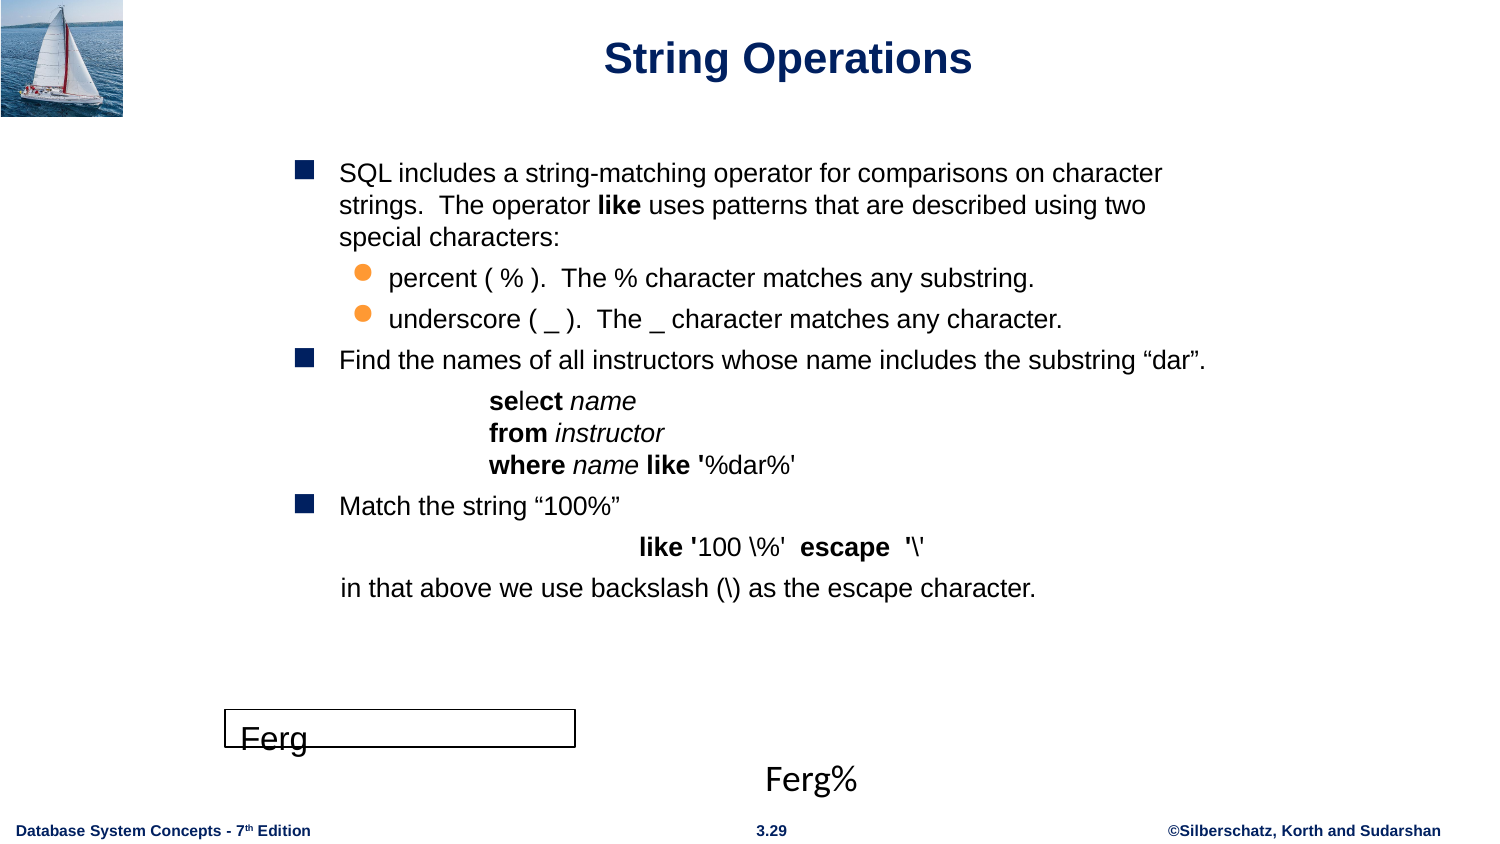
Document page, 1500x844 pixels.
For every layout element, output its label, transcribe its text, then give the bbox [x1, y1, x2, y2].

text_box Ferg [225, 709, 575, 747]
list SQL includes a string-matching operator for comparisons on character strings. The operator like uses patterns that are described using two special characters: percent ( % ). The % character matches any substring. underscore ( _ ). The _ character matches any character. Find the names of all instructors whose name includes the substring “dar”. select name from instructor where name like '%dar%' Match the string “100%” like '100 \%' escape '\' in that above we use backslash (\) as the escape character. [282, 148, 1222, 720]
picture [0, 0, 123, 117]
title String Operations [125, 14, 1452, 90]
text_box Ferg% [750, 746, 873, 807]
